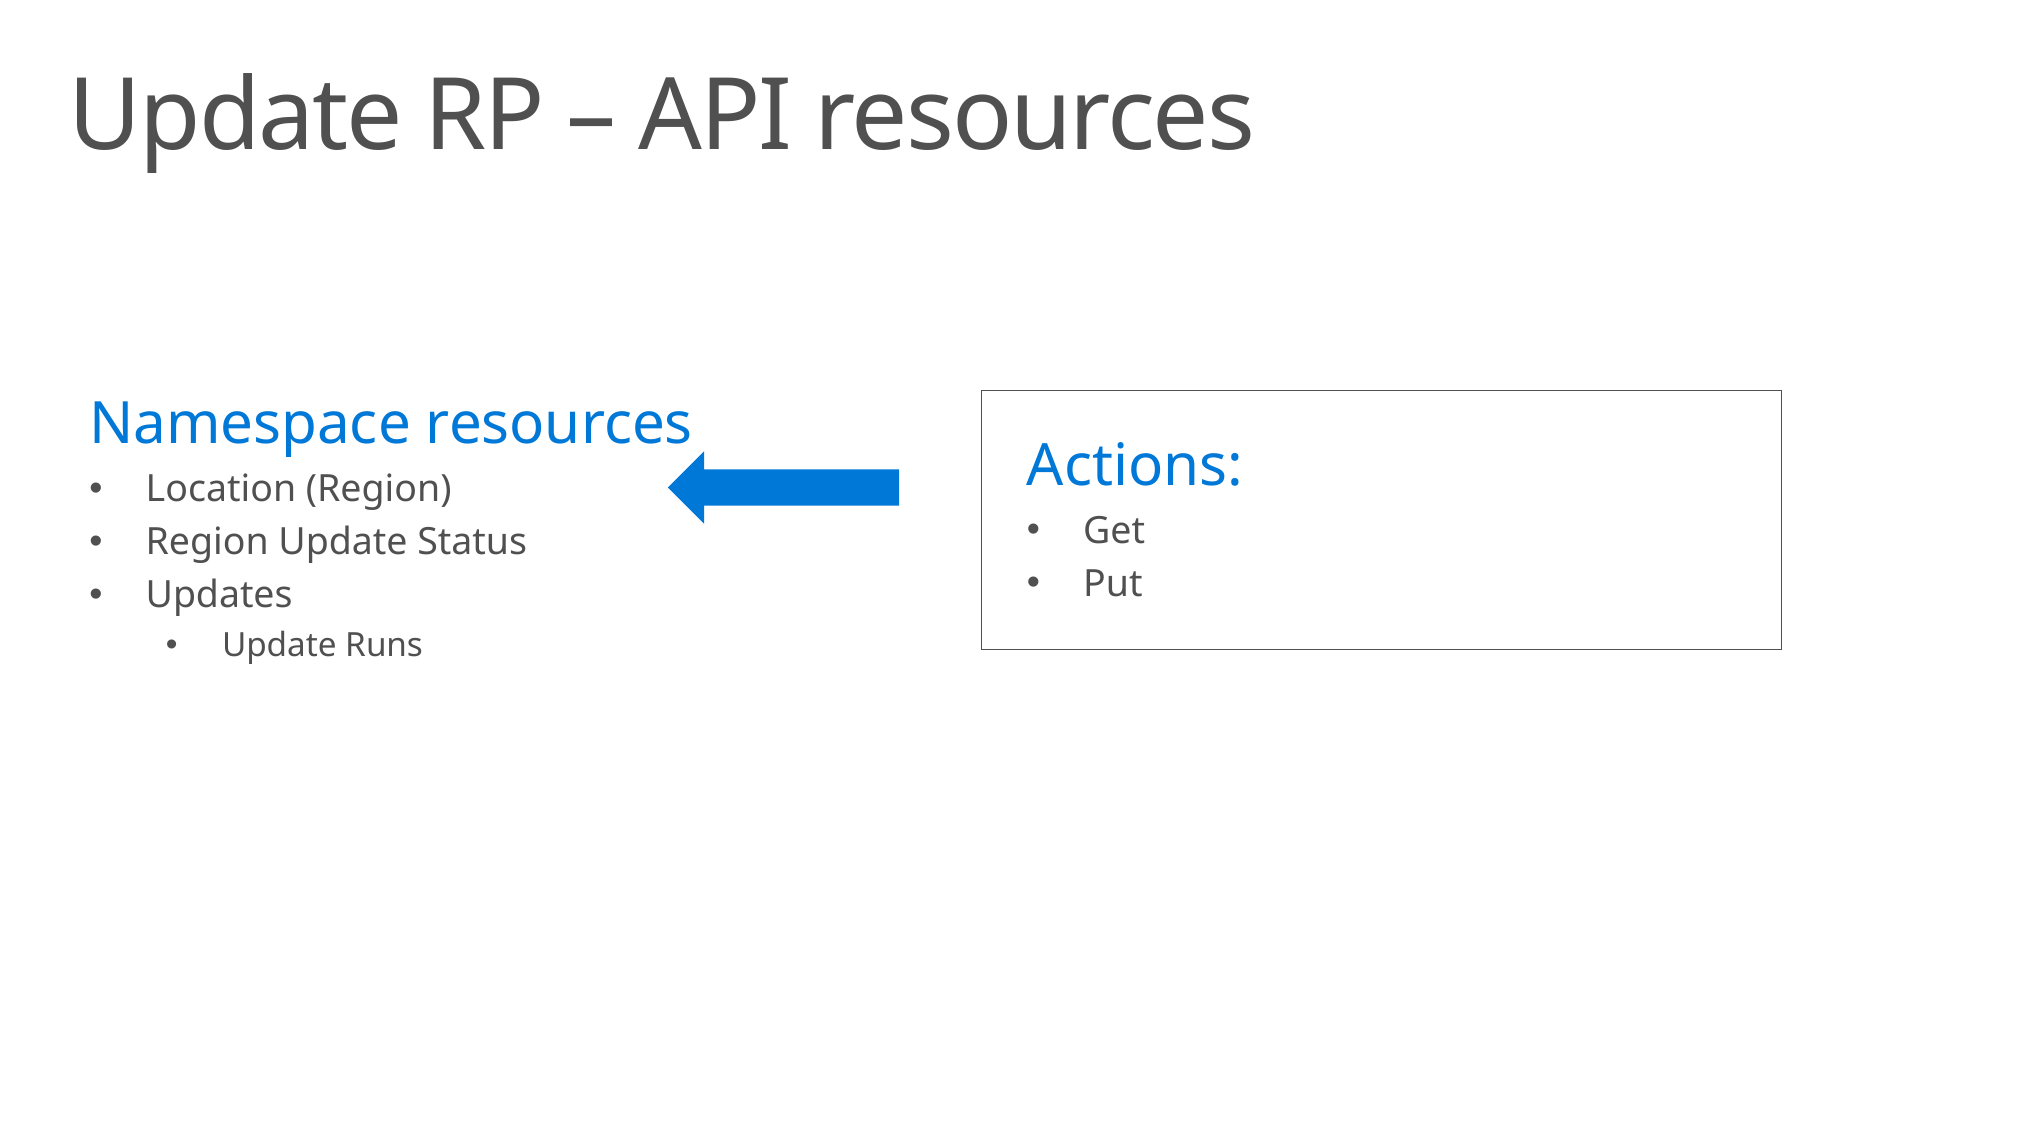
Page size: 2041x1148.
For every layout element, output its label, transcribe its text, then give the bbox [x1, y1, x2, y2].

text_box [43, 348, 1782, 718]
title Update RP – API resources [45, 48, 1996, 199]
